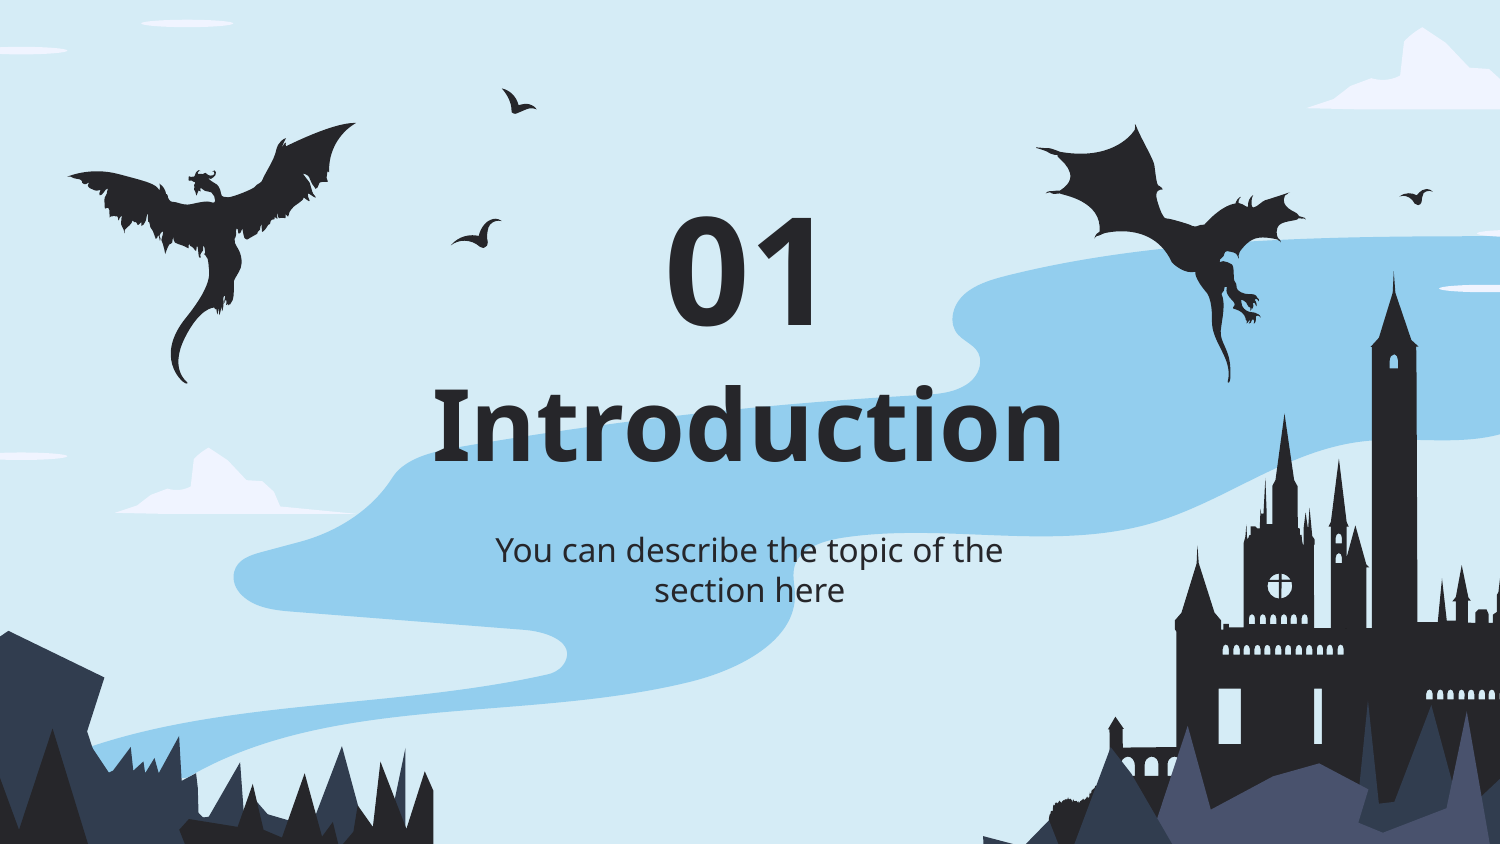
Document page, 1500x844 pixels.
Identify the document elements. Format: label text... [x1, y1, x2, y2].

title Introduction [329, 352, 1171, 491]
subtitle You can describe the topic of the section here [475, 513, 1025, 631]
title 01 [491, 196, 1009, 335]
